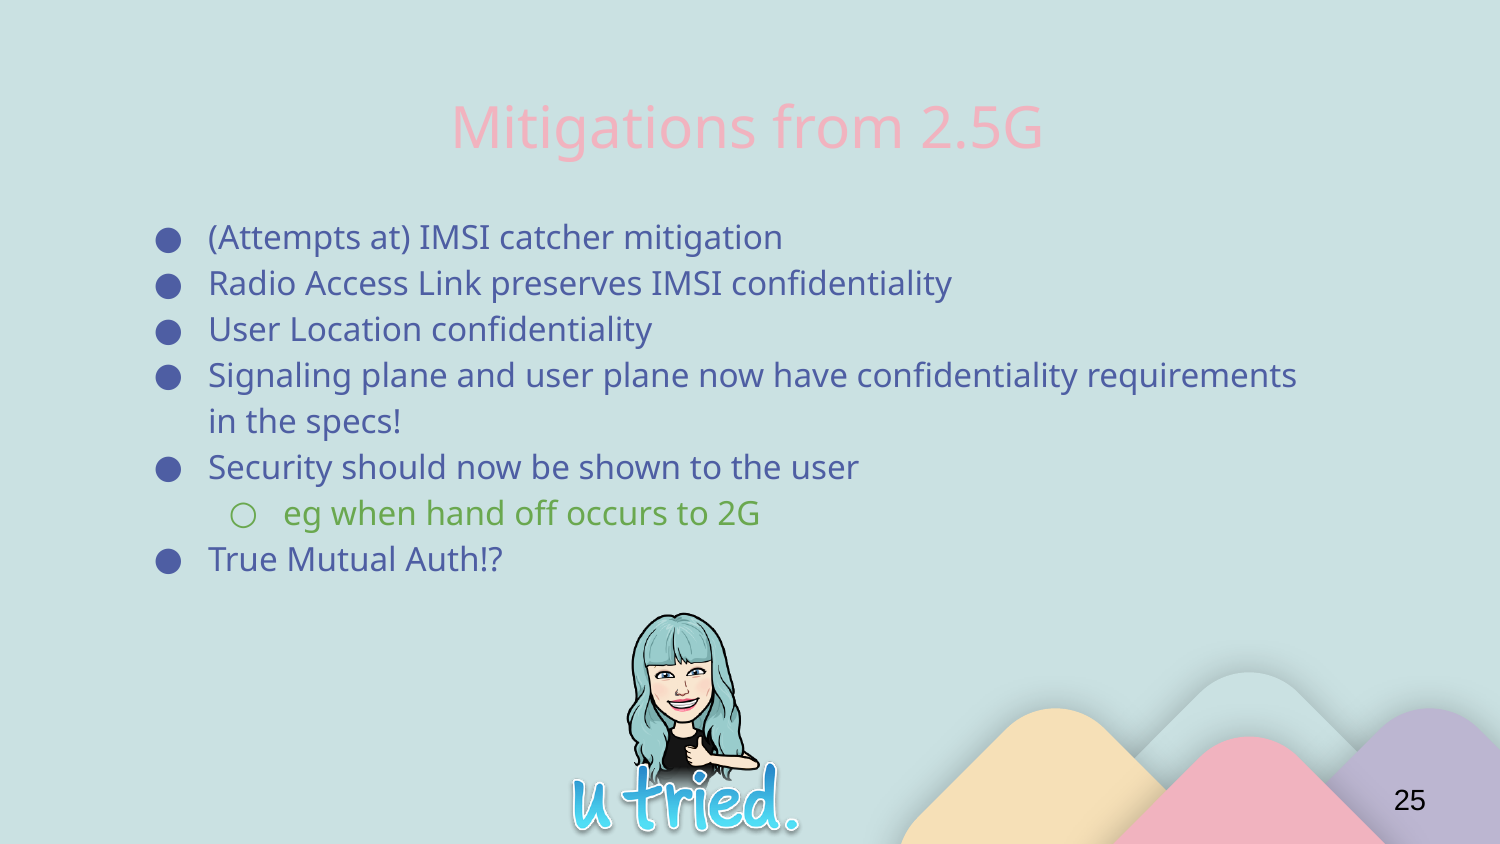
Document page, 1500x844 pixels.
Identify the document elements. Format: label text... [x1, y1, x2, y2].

slide_number ‹#› [1378, 766, 1469, 832]
picture [546, 571, 820, 844]
list (Attempts at) IMSI catcher mitigation Radio Access Link preserves IMSI confidentiality User Location confidentiality Signaling plane and user plane now have confidentiality requirements in the specs! Security should now be shown to the user eg when hand off occurs to 2G True Mutual Auth!? [118, 195, 1324, 756]
title Mitigations from 2.5G [118, 77, 1382, 172]
